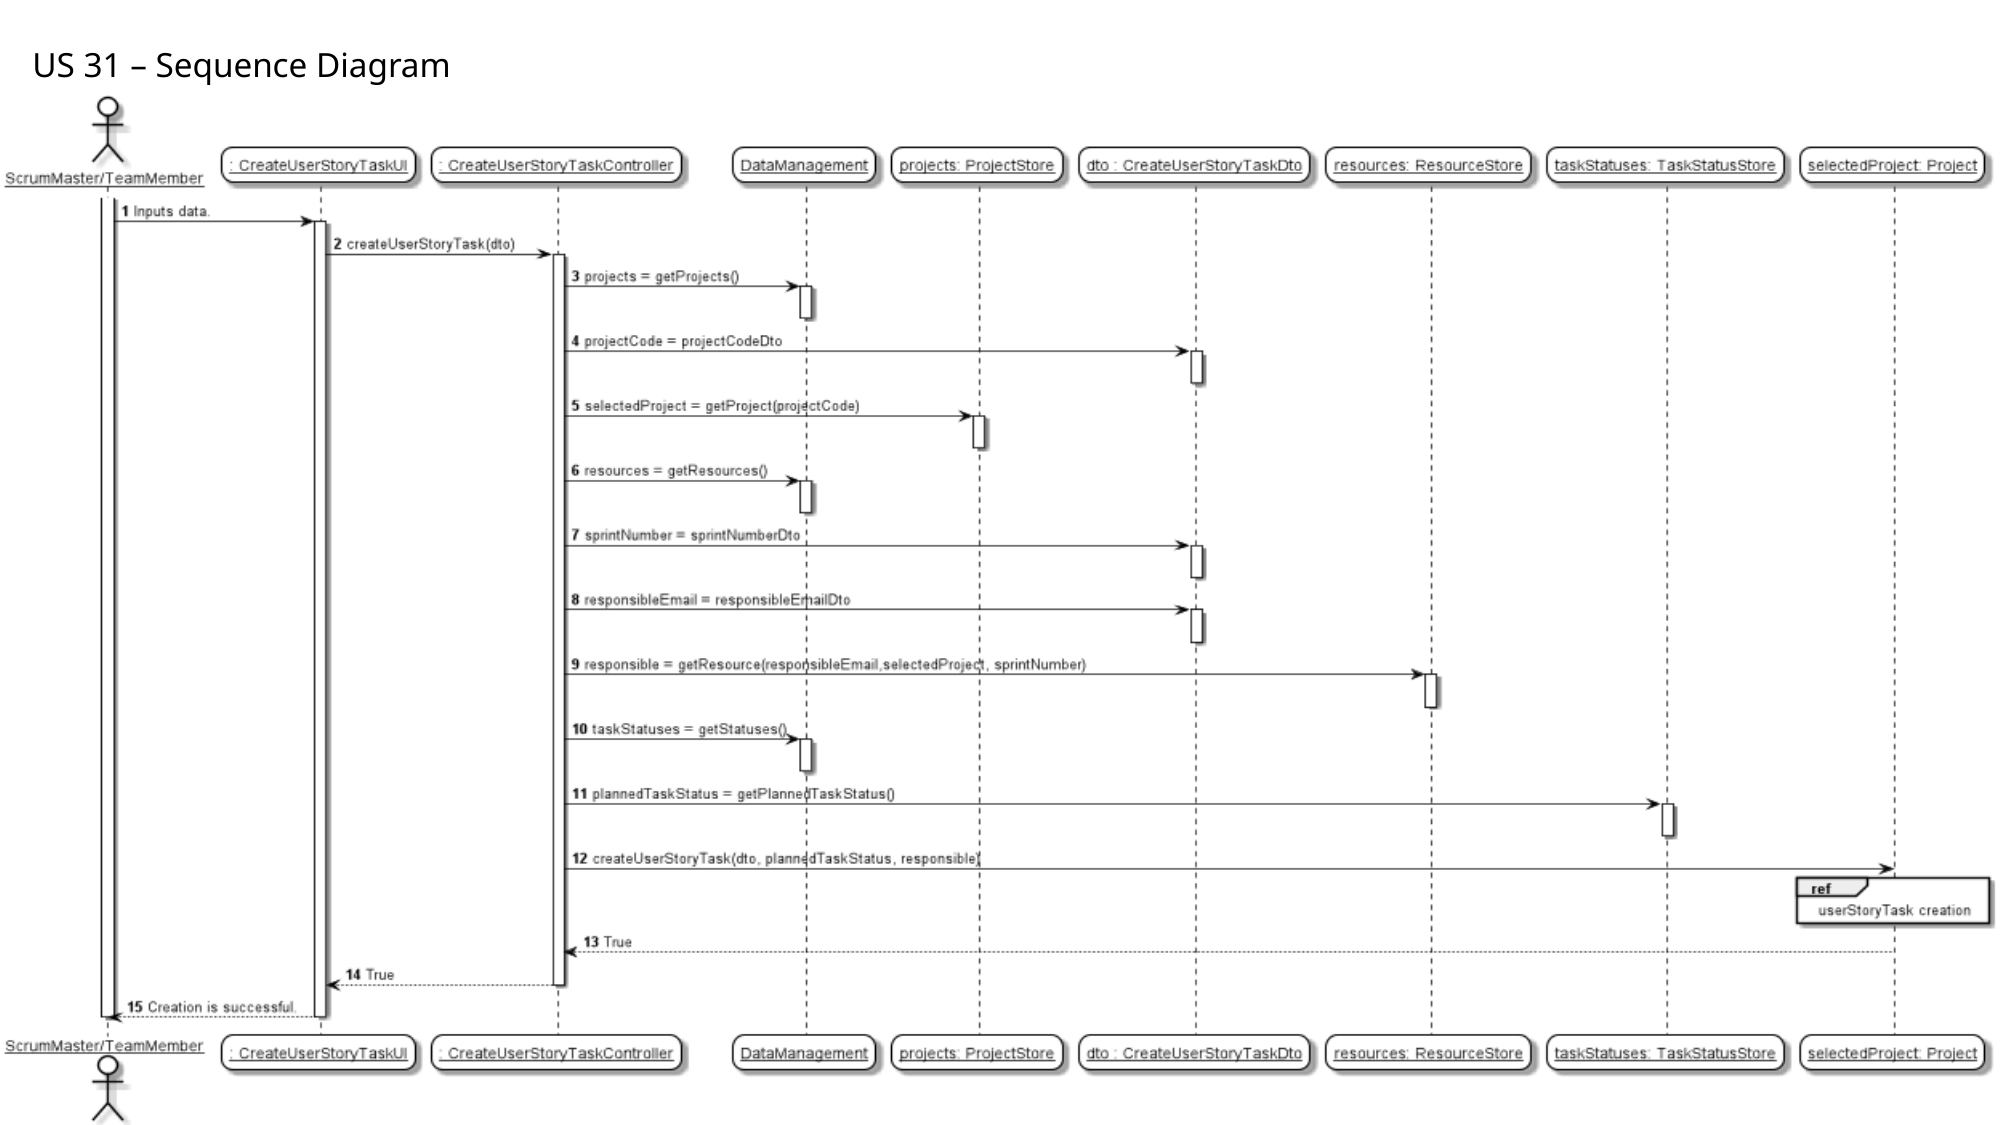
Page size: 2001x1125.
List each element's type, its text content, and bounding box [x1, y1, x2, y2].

text_box US 31 – Sequence Diagram [17, 36, 467, 89]
picture [0, 91, 2000, 1125]
